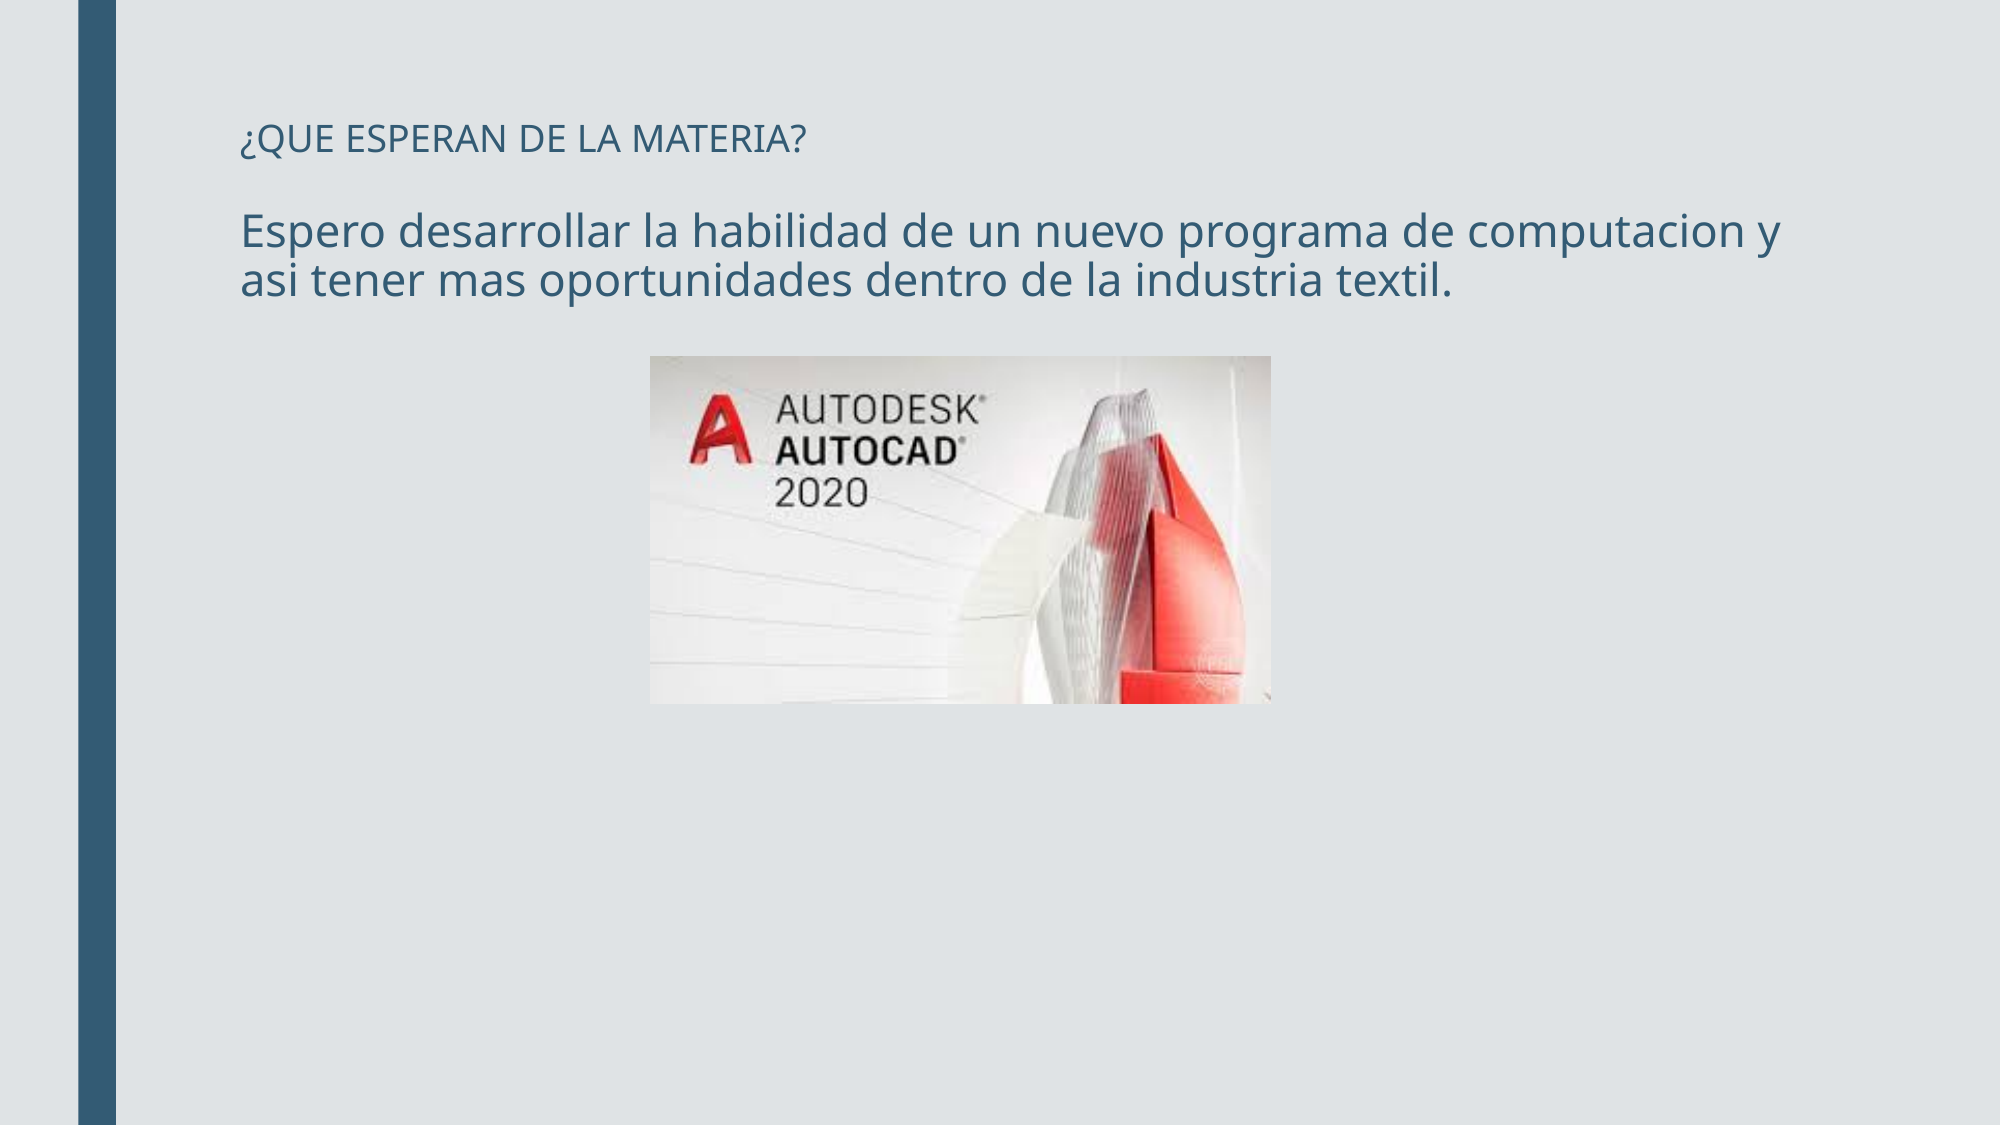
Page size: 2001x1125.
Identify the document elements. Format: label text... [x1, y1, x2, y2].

title ¿QUE ESPERAN DE LA MATERIA? Espero desarrollar la habilidad de un nuevo programa de computacion y asi tener mas oportunidades dentro de la industria textil.​ [225, 112, 1800, 357]
picture [649, 356, 1271, 704]
